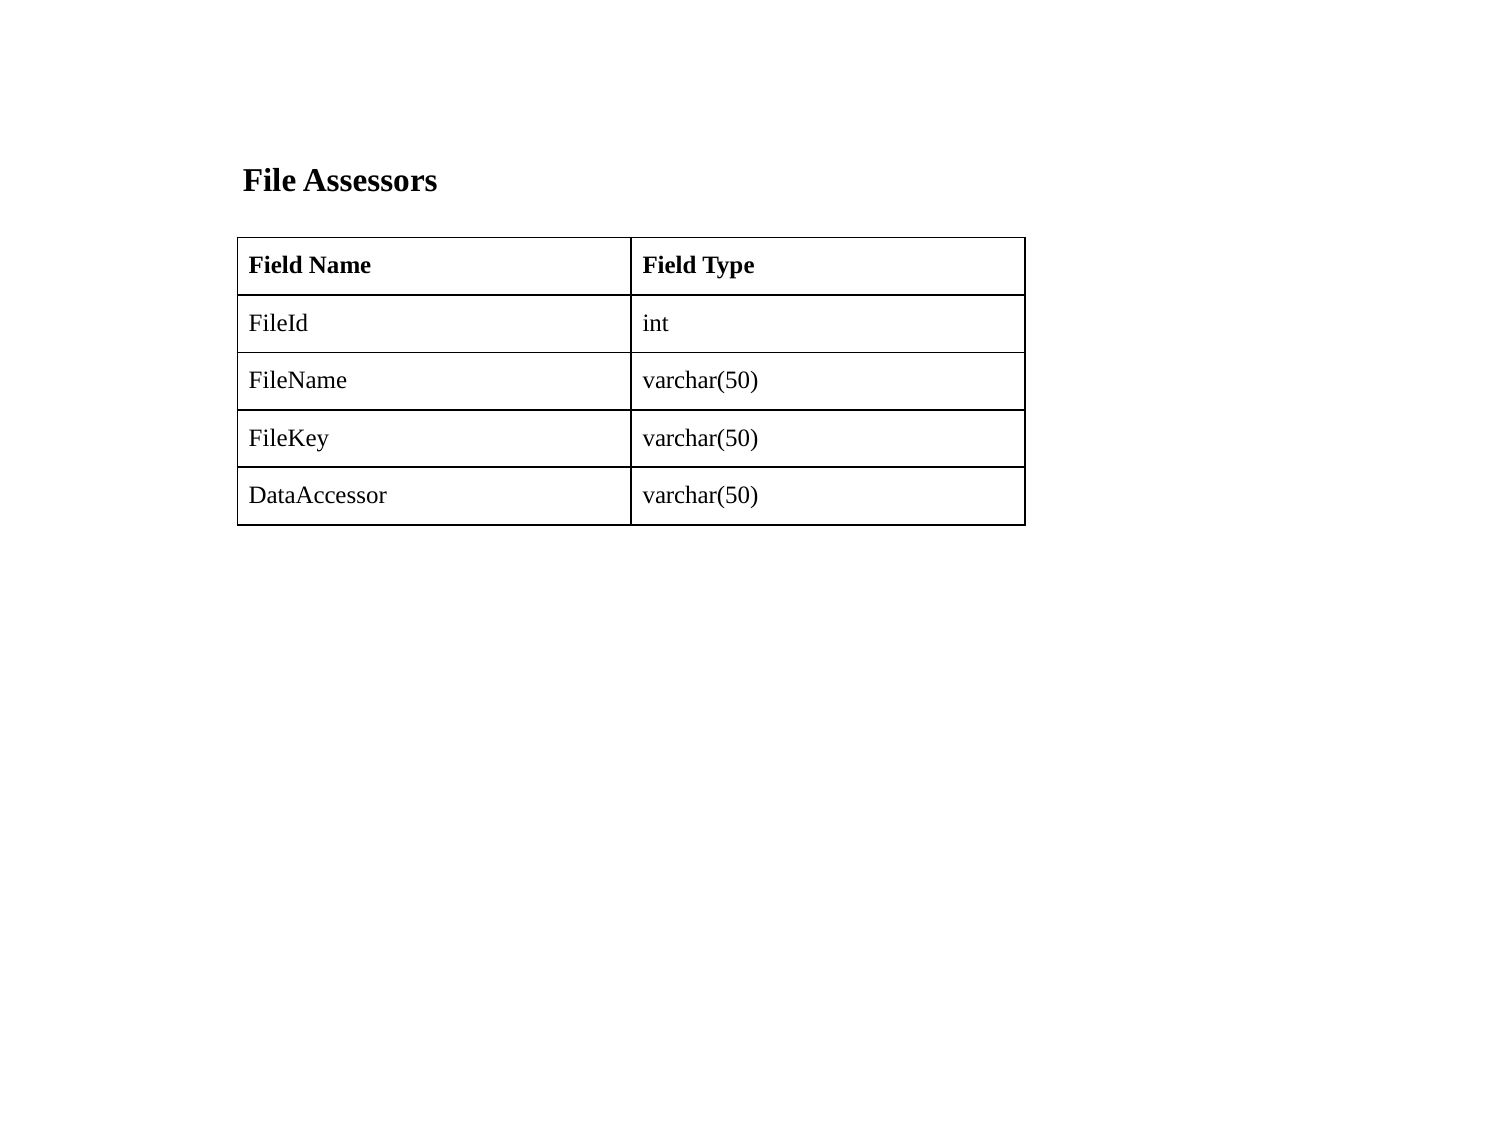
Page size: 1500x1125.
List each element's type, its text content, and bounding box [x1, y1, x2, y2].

table_header Field Type [632, 238, 1024, 294]
table_cell FileName [238, 353, 630, 409]
table_cell varchar(50) [632, 353, 1024, 409]
table_cell varchar(50) [632, 468, 1024, 524]
table_cell varchar(50) [632, 411, 1024, 466]
table_cell FileId [238, 296, 630, 352]
table_cell FileKey [238, 411, 630, 466]
table_cell int [632, 296, 1024, 352]
text_box File Assessors [228, 150, 454, 206]
table_header Field Name [238, 238, 630, 294]
table_cell DataAccessor [238, 468, 630, 524]
